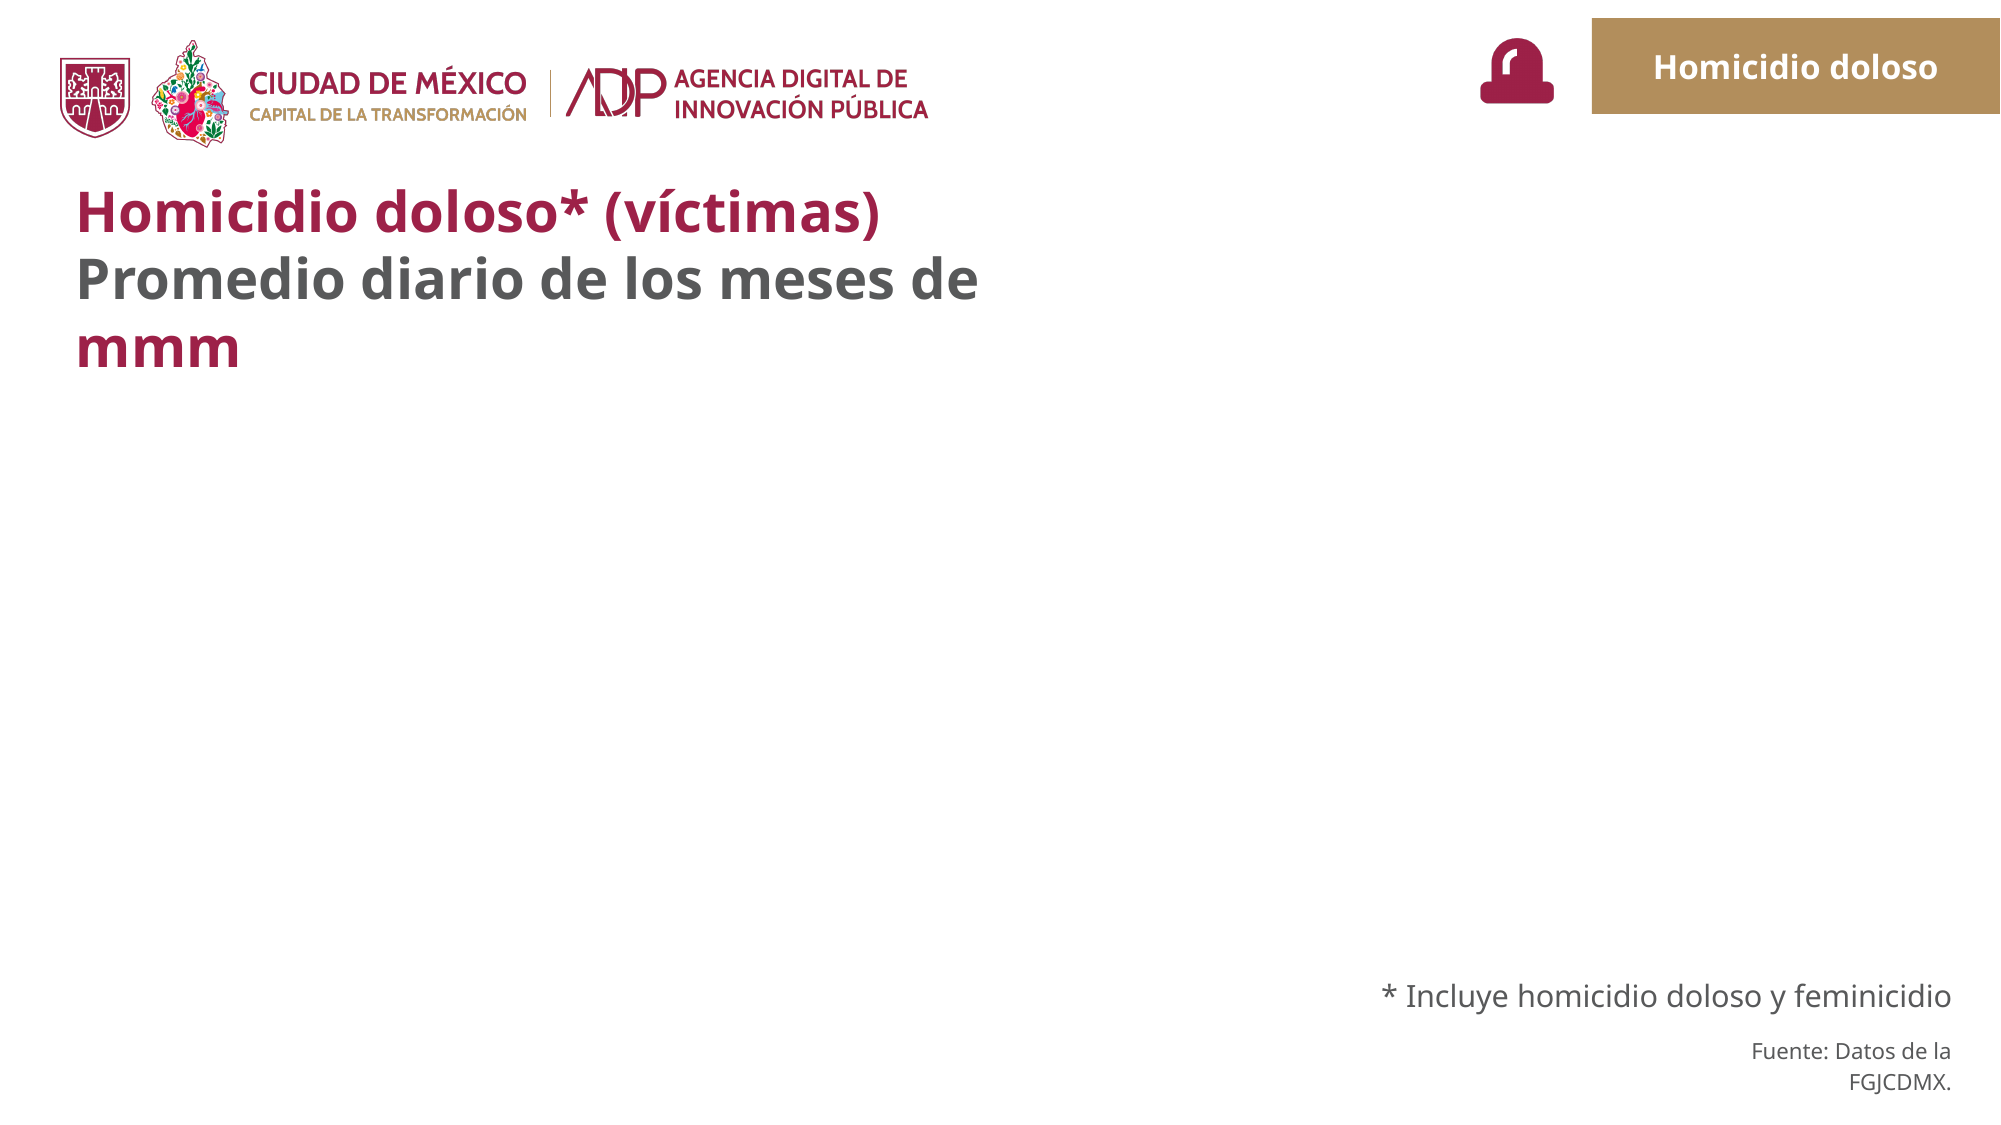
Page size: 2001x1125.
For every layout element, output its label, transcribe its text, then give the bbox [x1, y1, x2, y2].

picture [60, 40, 526, 148]
picture [1473, 26, 1561, 115]
text_box Homicidio doloso [1591, 18, 2000, 114]
text_box Fuente: Datos de la FGJCDMX. [1633, 1024, 1962, 1106]
picture [674, 69, 930, 119]
text_box * Incluye homicidio doloso y feminicidio [1363, 961, 1962, 1024]
text_box Homicidio doloso* (víctimas) Promedio diario de los meses de mmm [60, 168, 1123, 387]
picture [565, 68, 670, 118]
